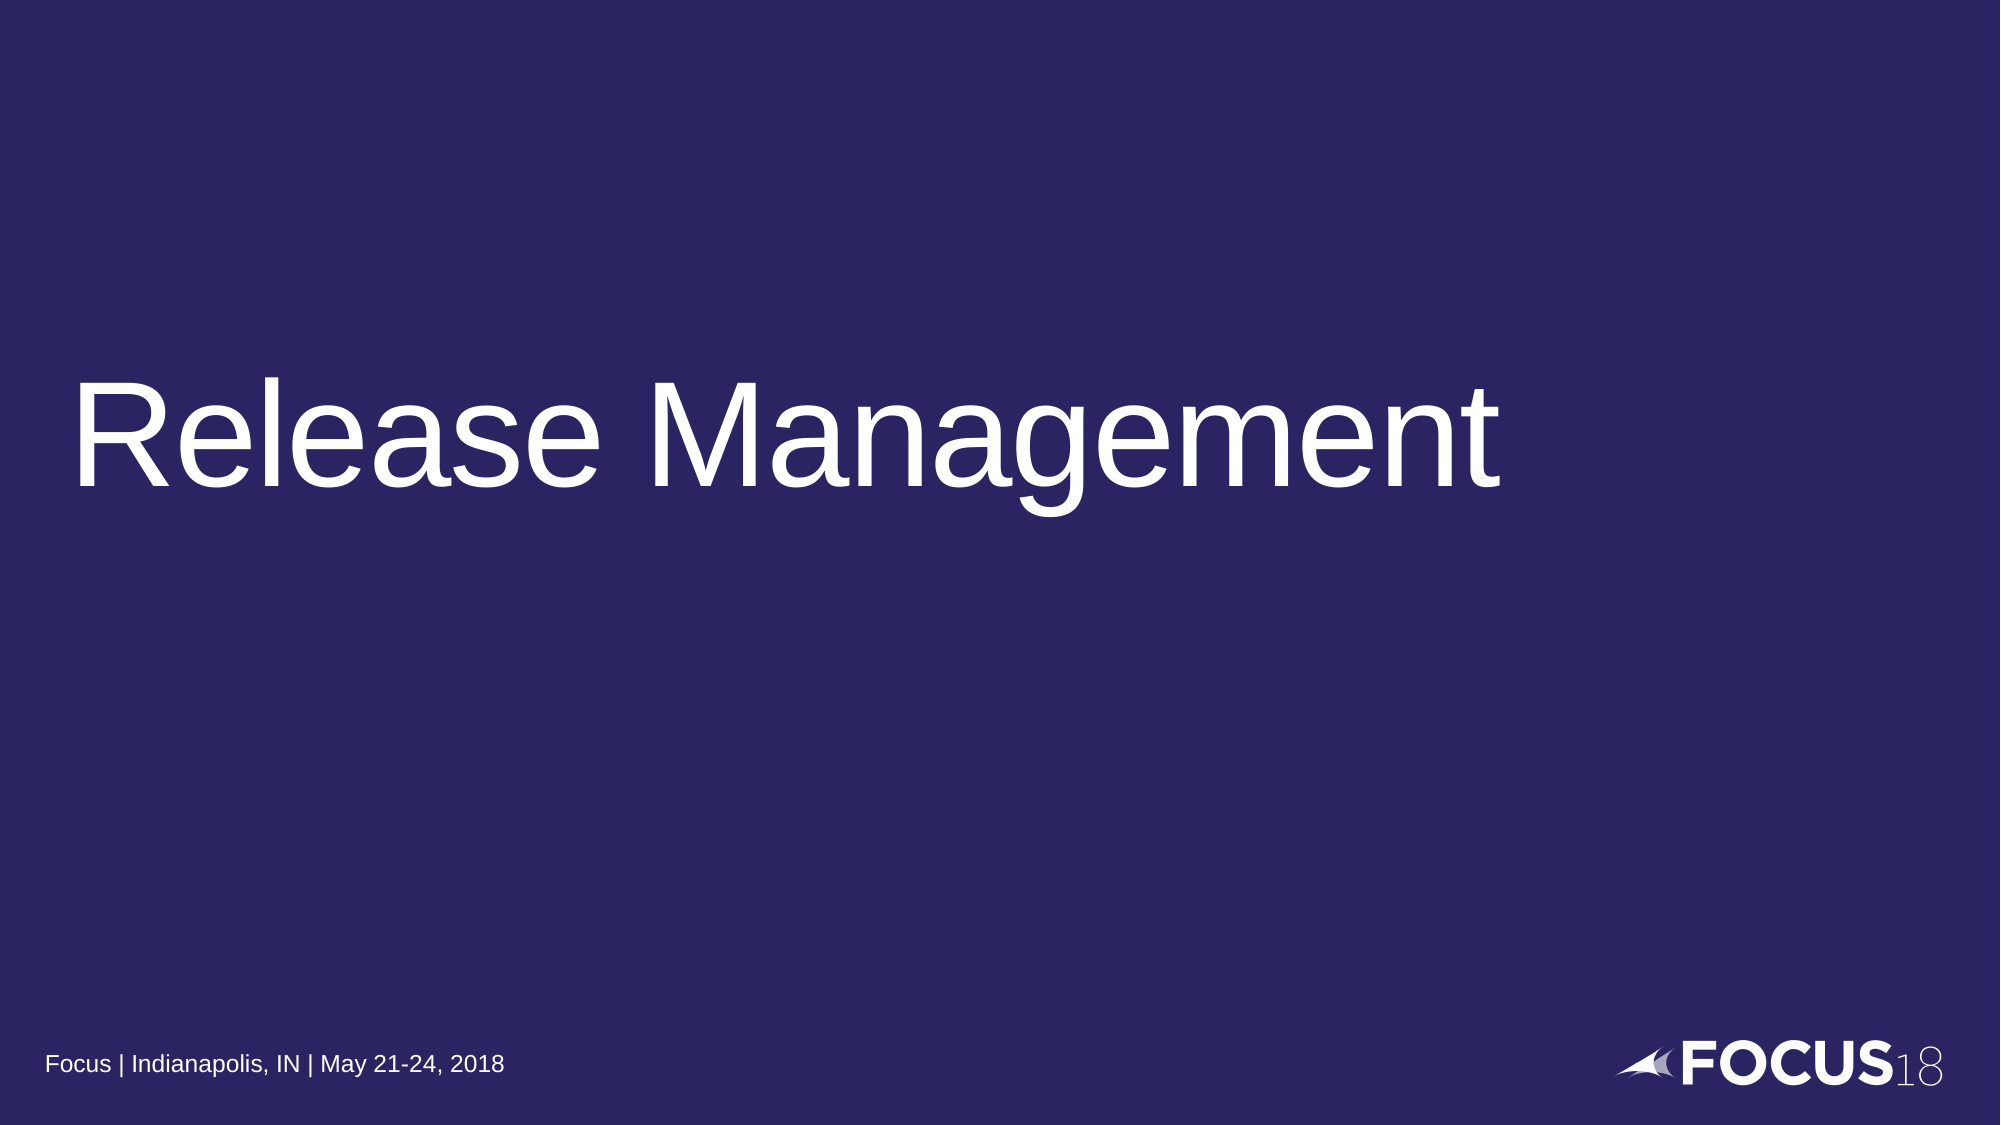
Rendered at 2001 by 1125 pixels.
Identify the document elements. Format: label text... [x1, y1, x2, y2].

title Release Management [44, 341, 1956, 532]
picture [1612, 1038, 1945, 1087]
